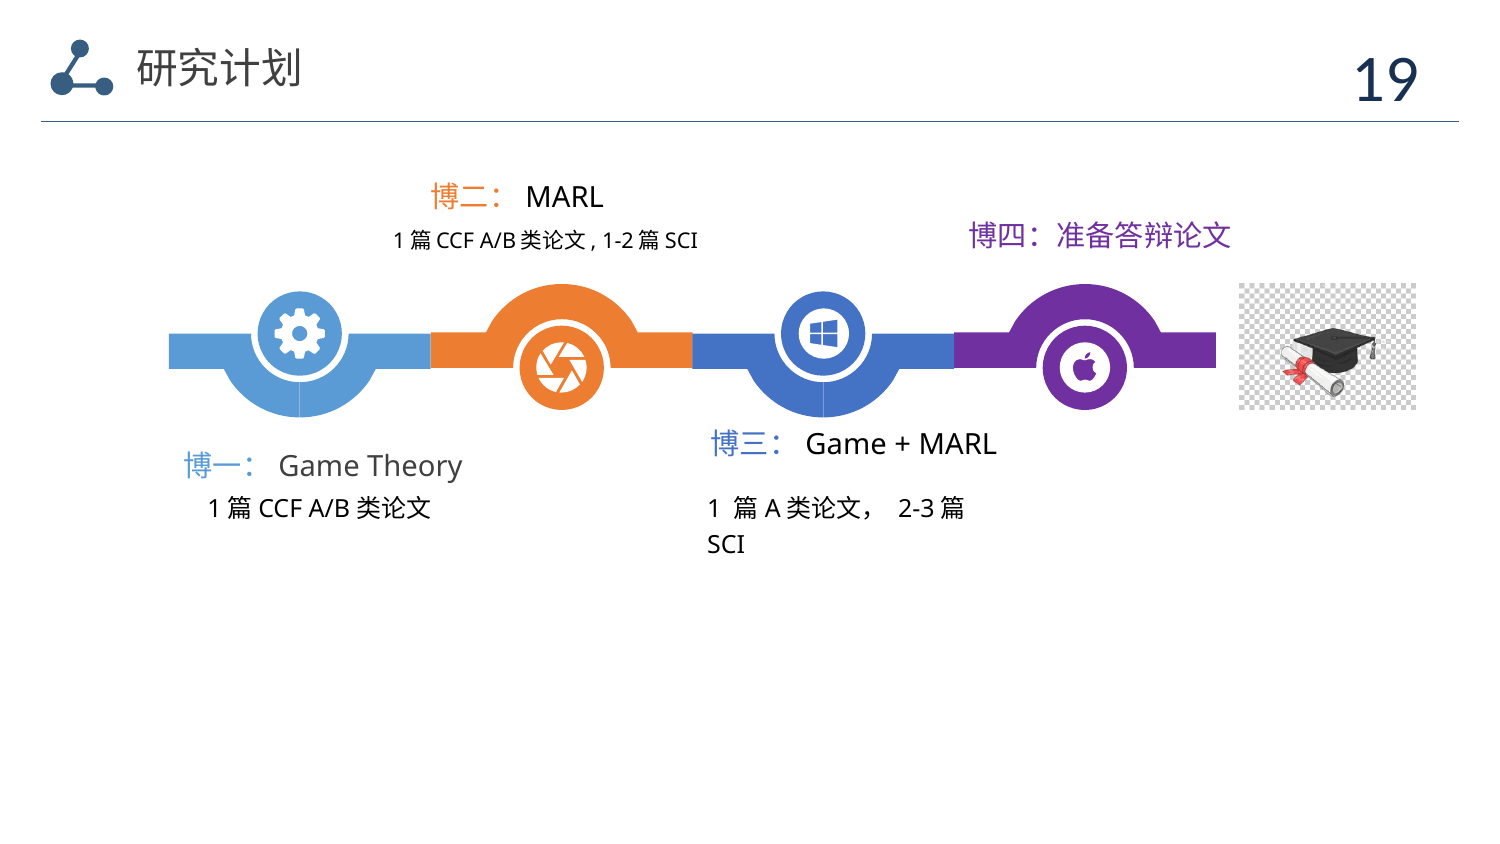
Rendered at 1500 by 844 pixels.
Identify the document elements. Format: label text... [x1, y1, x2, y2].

slide_number 19 [1096, 52, 1435, 98]
text_box 研究计划 [125, 36, 912, 98]
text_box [168, 170, 1216, 550]
text_box [49, 38, 115, 97]
picture [1239, 283, 1416, 410]
